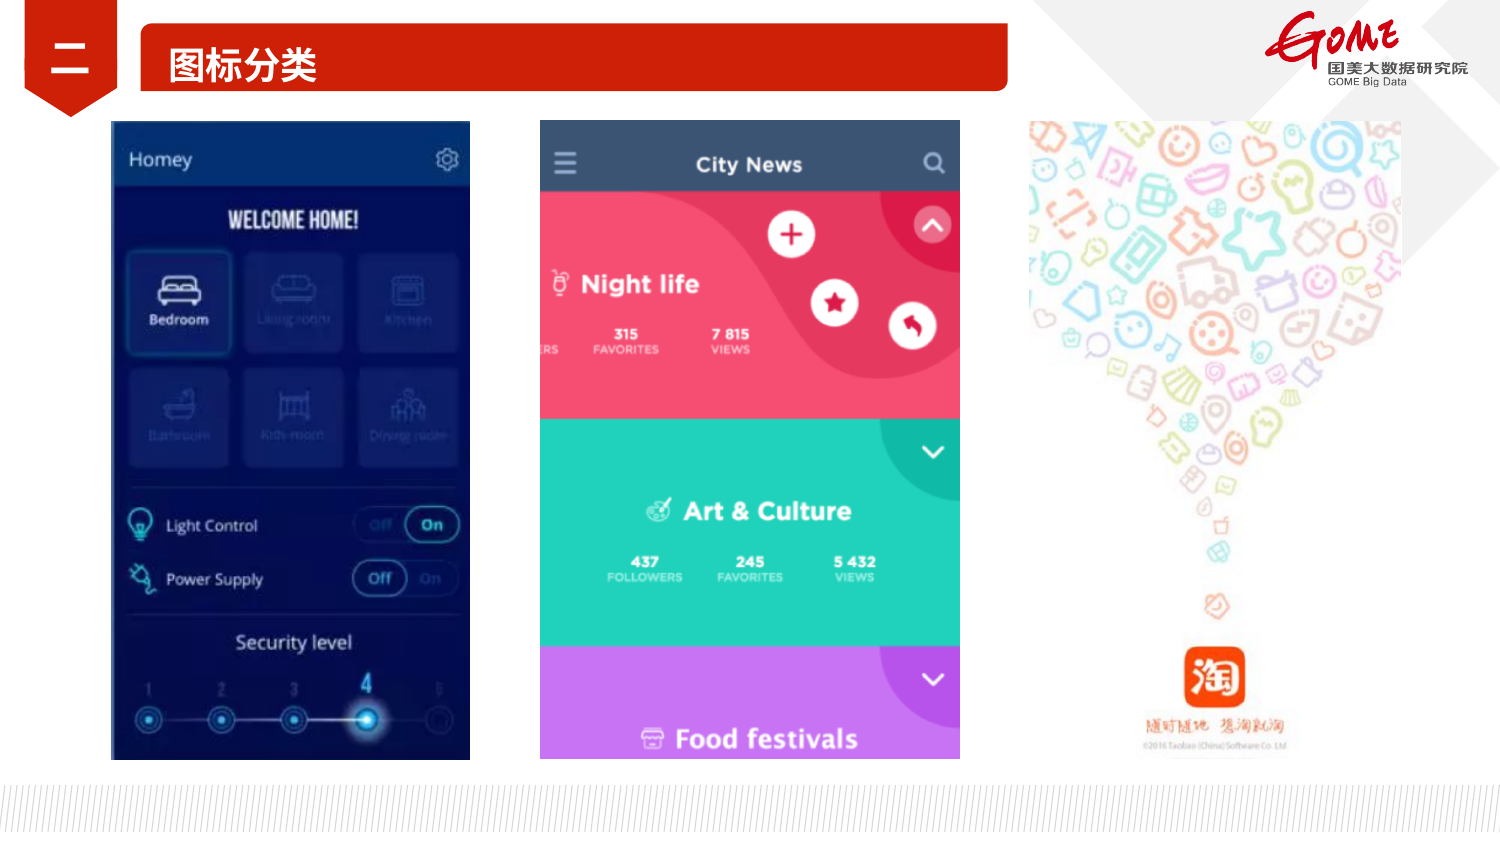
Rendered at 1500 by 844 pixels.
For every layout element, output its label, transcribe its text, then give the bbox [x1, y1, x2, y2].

picture [1029, 121, 1402, 760]
picture [1265, 11, 1468, 87]
picture [540, 120, 960, 760]
text_box 二 [34, 0, 107, 90]
picture [111, 121, 471, 760]
text_box 图标分类 [153, 11, 1141, 95]
